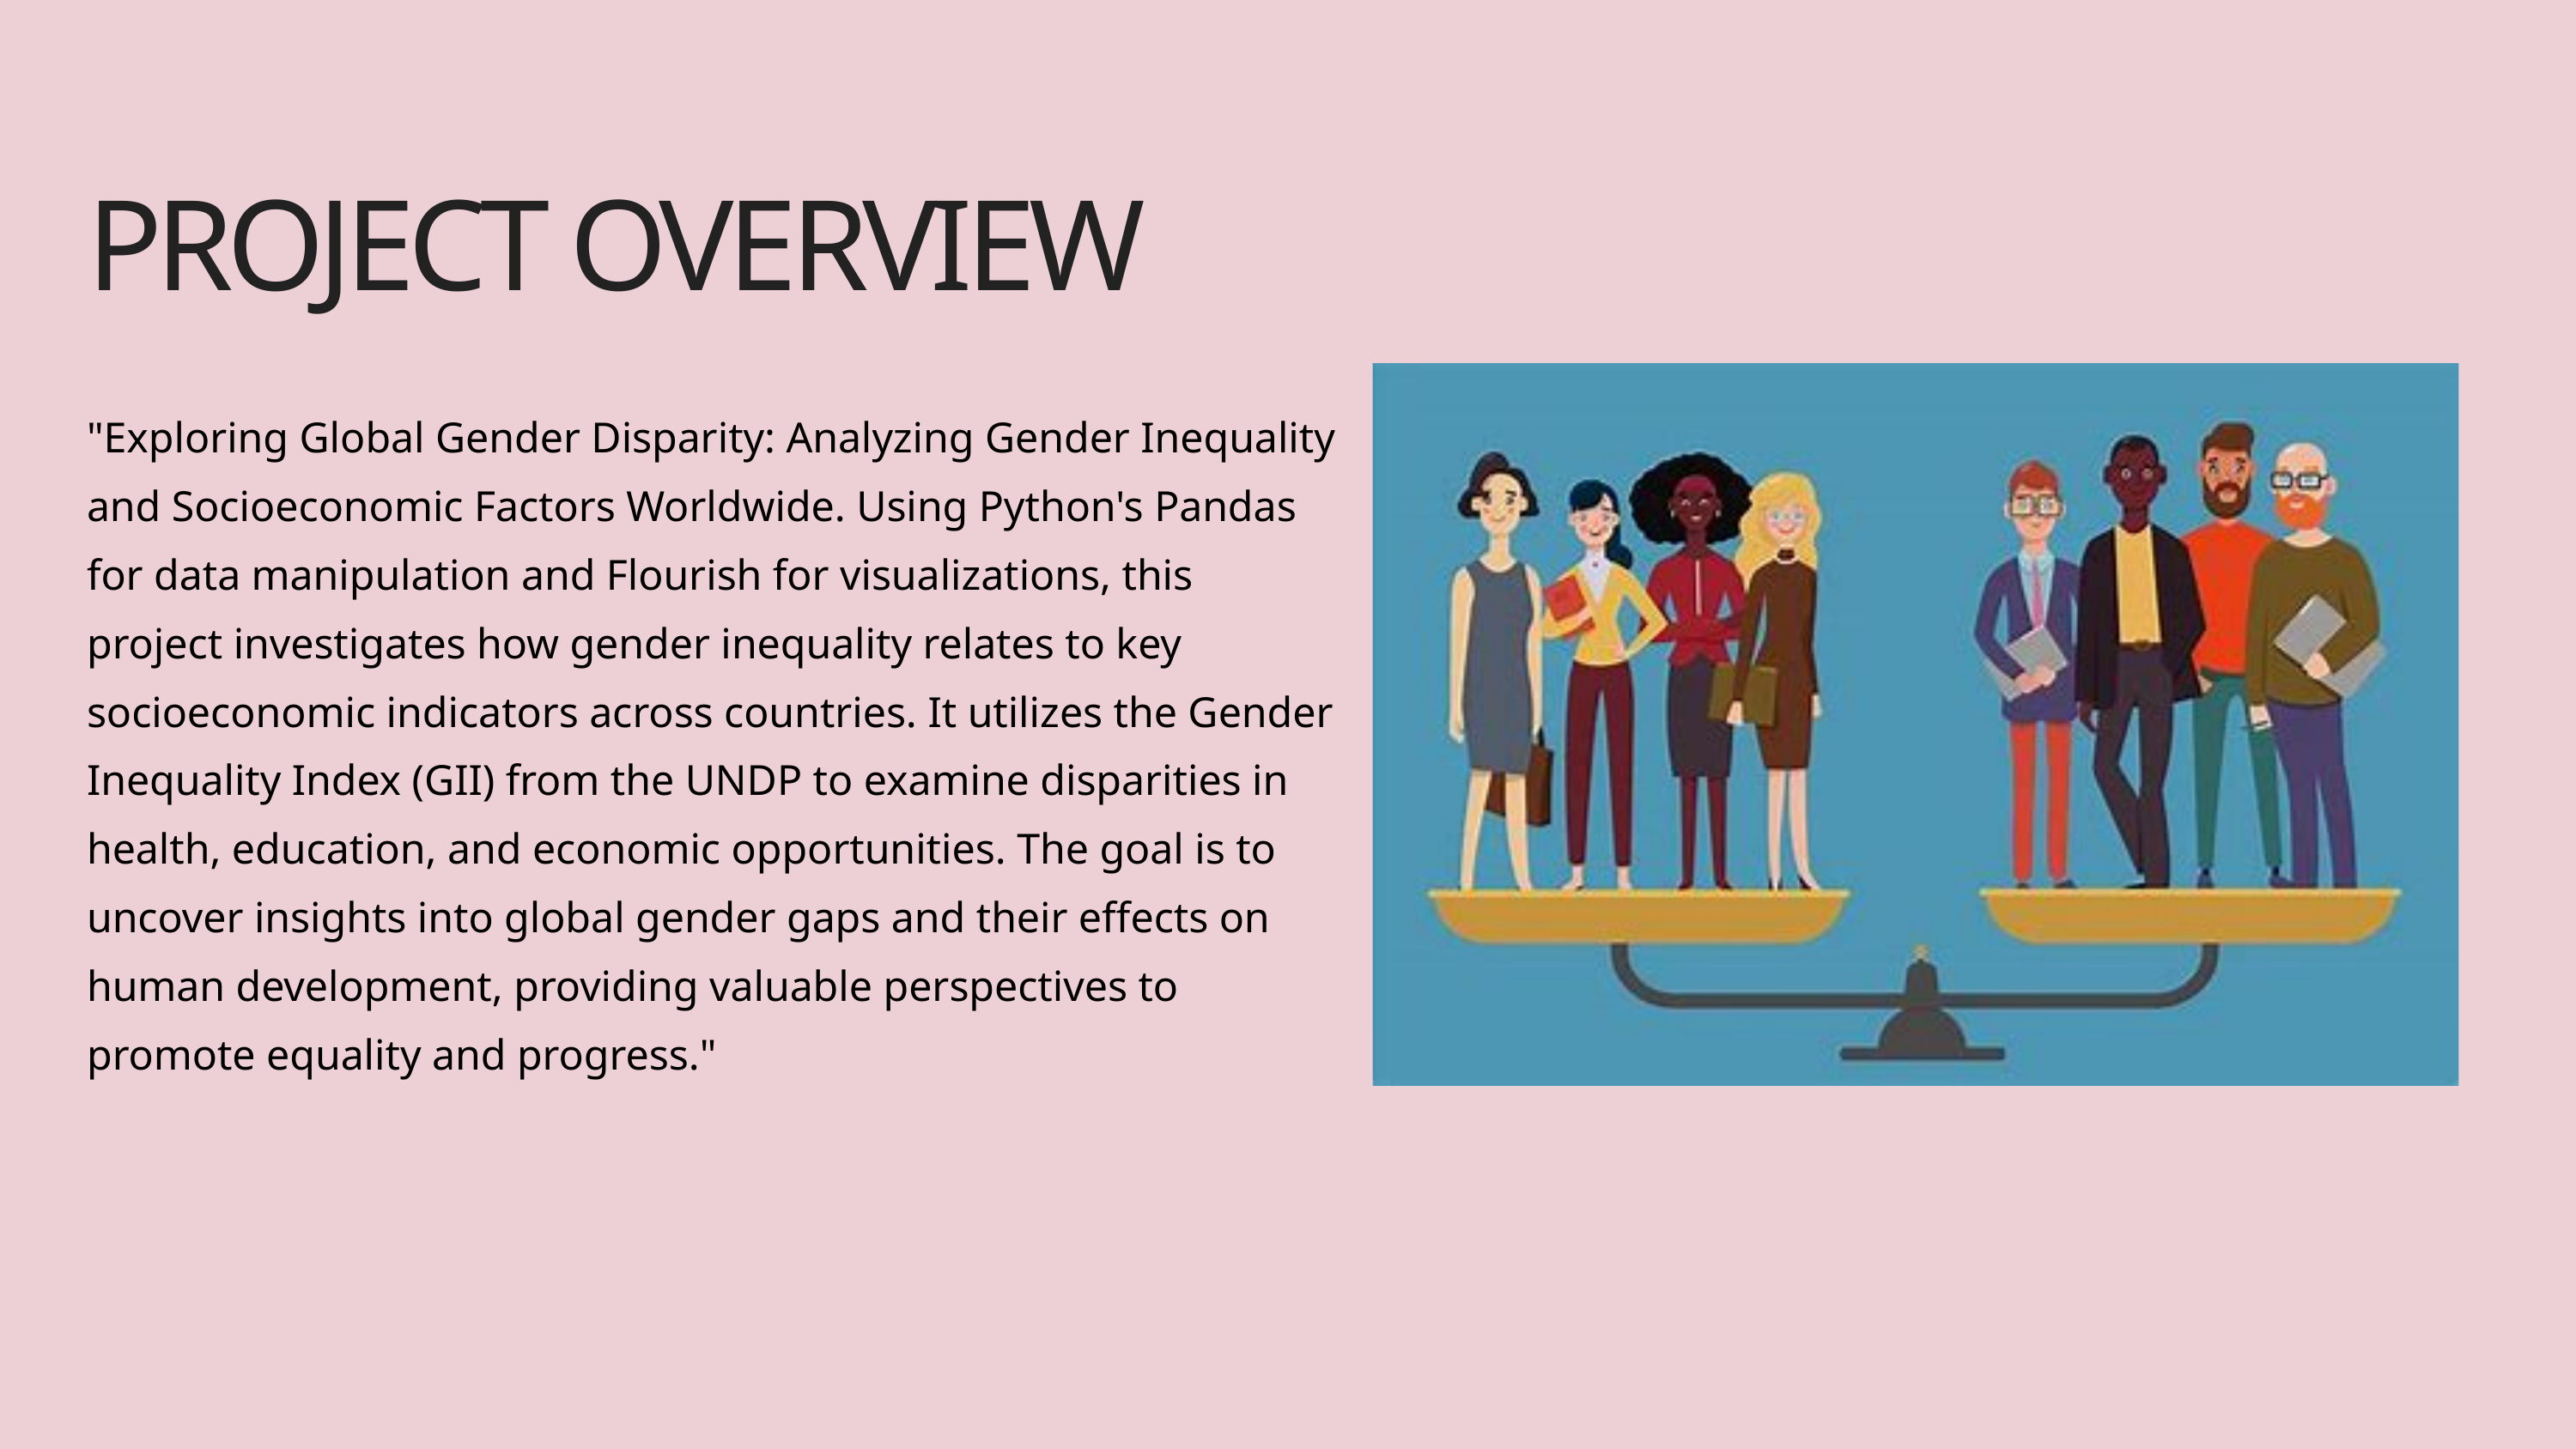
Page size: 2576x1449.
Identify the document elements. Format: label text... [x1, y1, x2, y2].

text_box PROJECT OVERVIEW [87, 175, 1230, 316]
text_box "Exploring Global Gender Disparity: Analyzing Gender Inequality and Socioeconomic Factors Worldwide. Using Python's Pandas for data manipulation and Flourish for visualizations, this project investigates how gender inequality relates to key socioeconomic indicators across countries. It utilizes the Gender Inequality Index (GII) from the UNDP to examine disparities in health, education, and economic opportunities. The goal is to uncover insights into global gender gaps and their effects on human development, providing valuable perspectives to promote equality and progress." [87, 392, 1341, 1449]
text_box [1372, 363, 2459, 1086]
